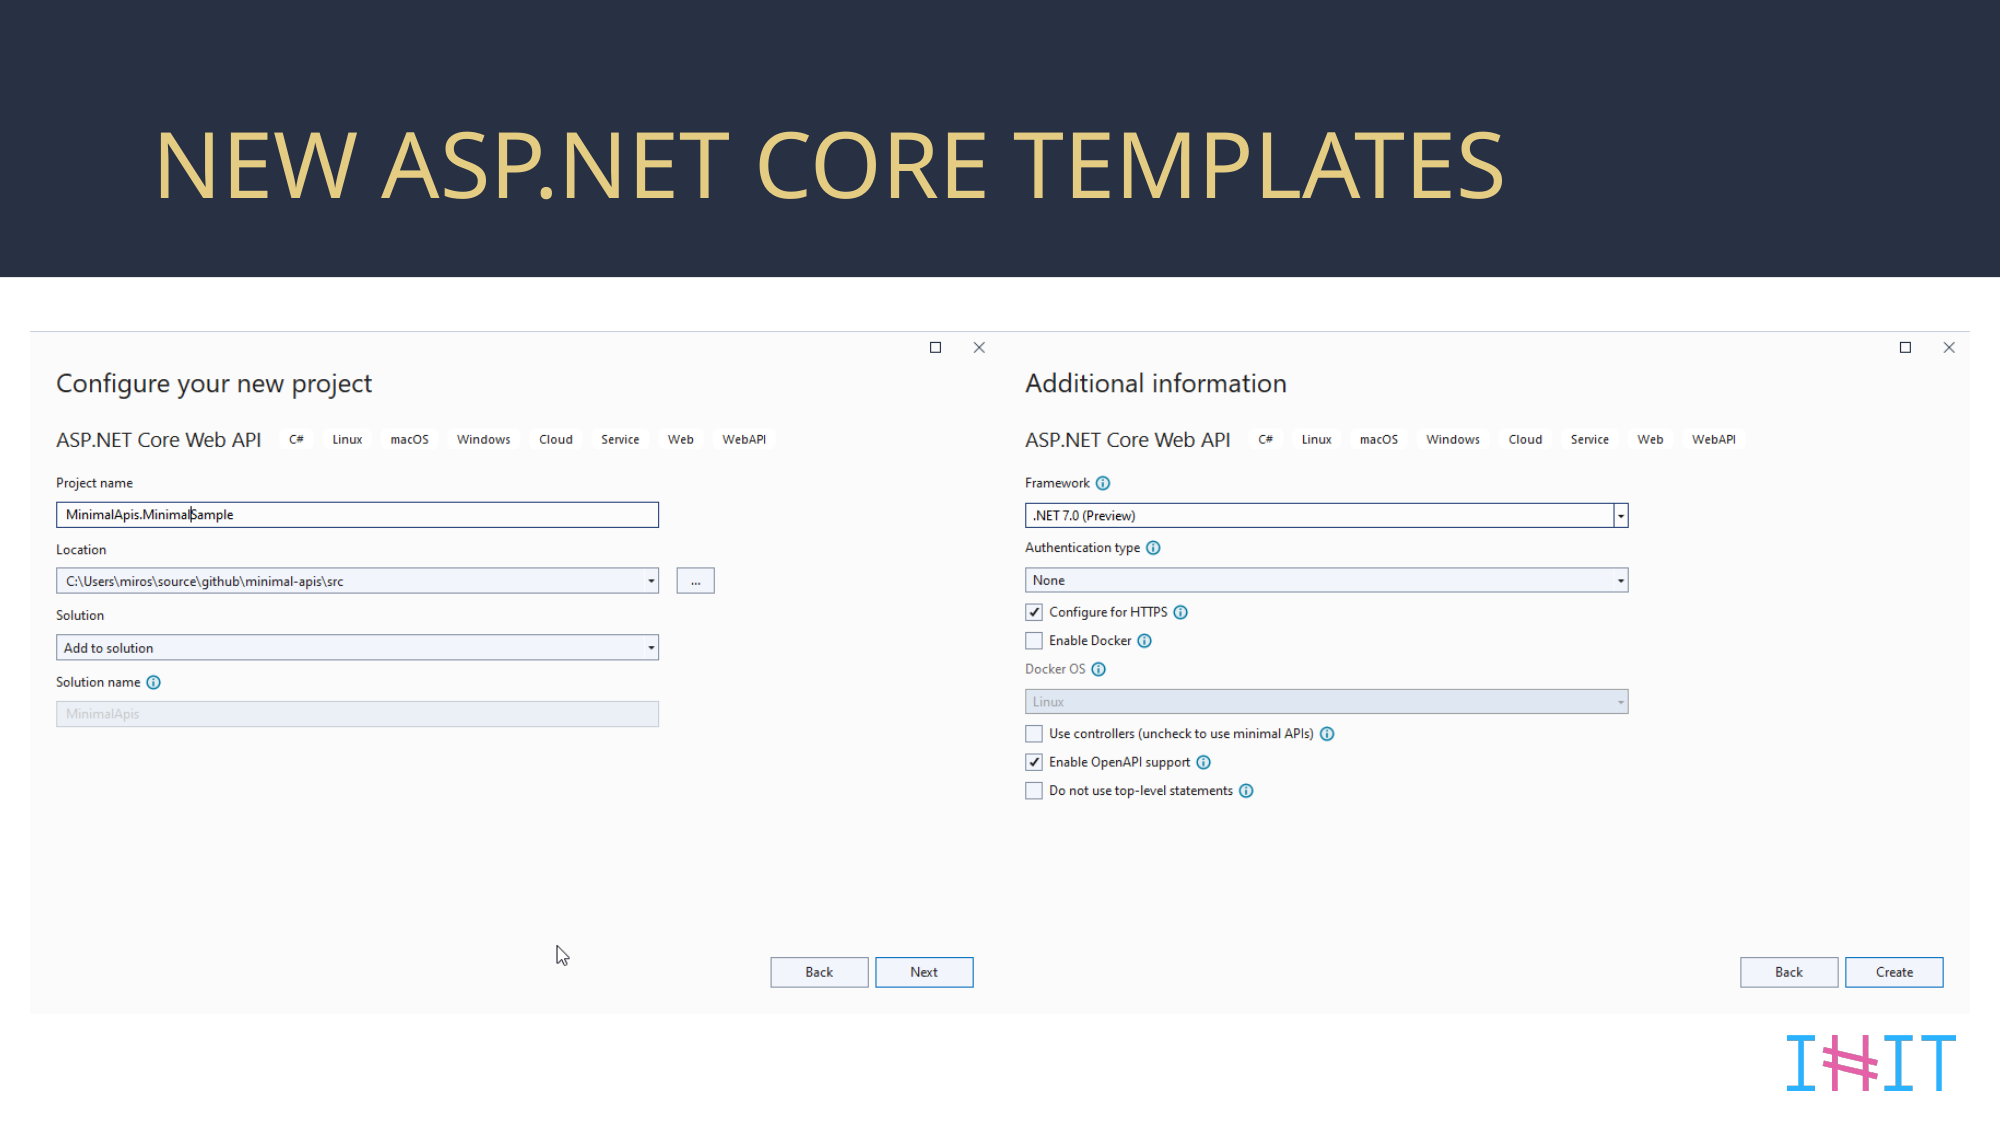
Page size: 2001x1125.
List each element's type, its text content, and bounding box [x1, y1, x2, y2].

picture [1787, 1035, 1956, 1091]
picture [30, 331, 1970, 1014]
title New ASP.NET Core templates [137, 59, 1863, 278]
